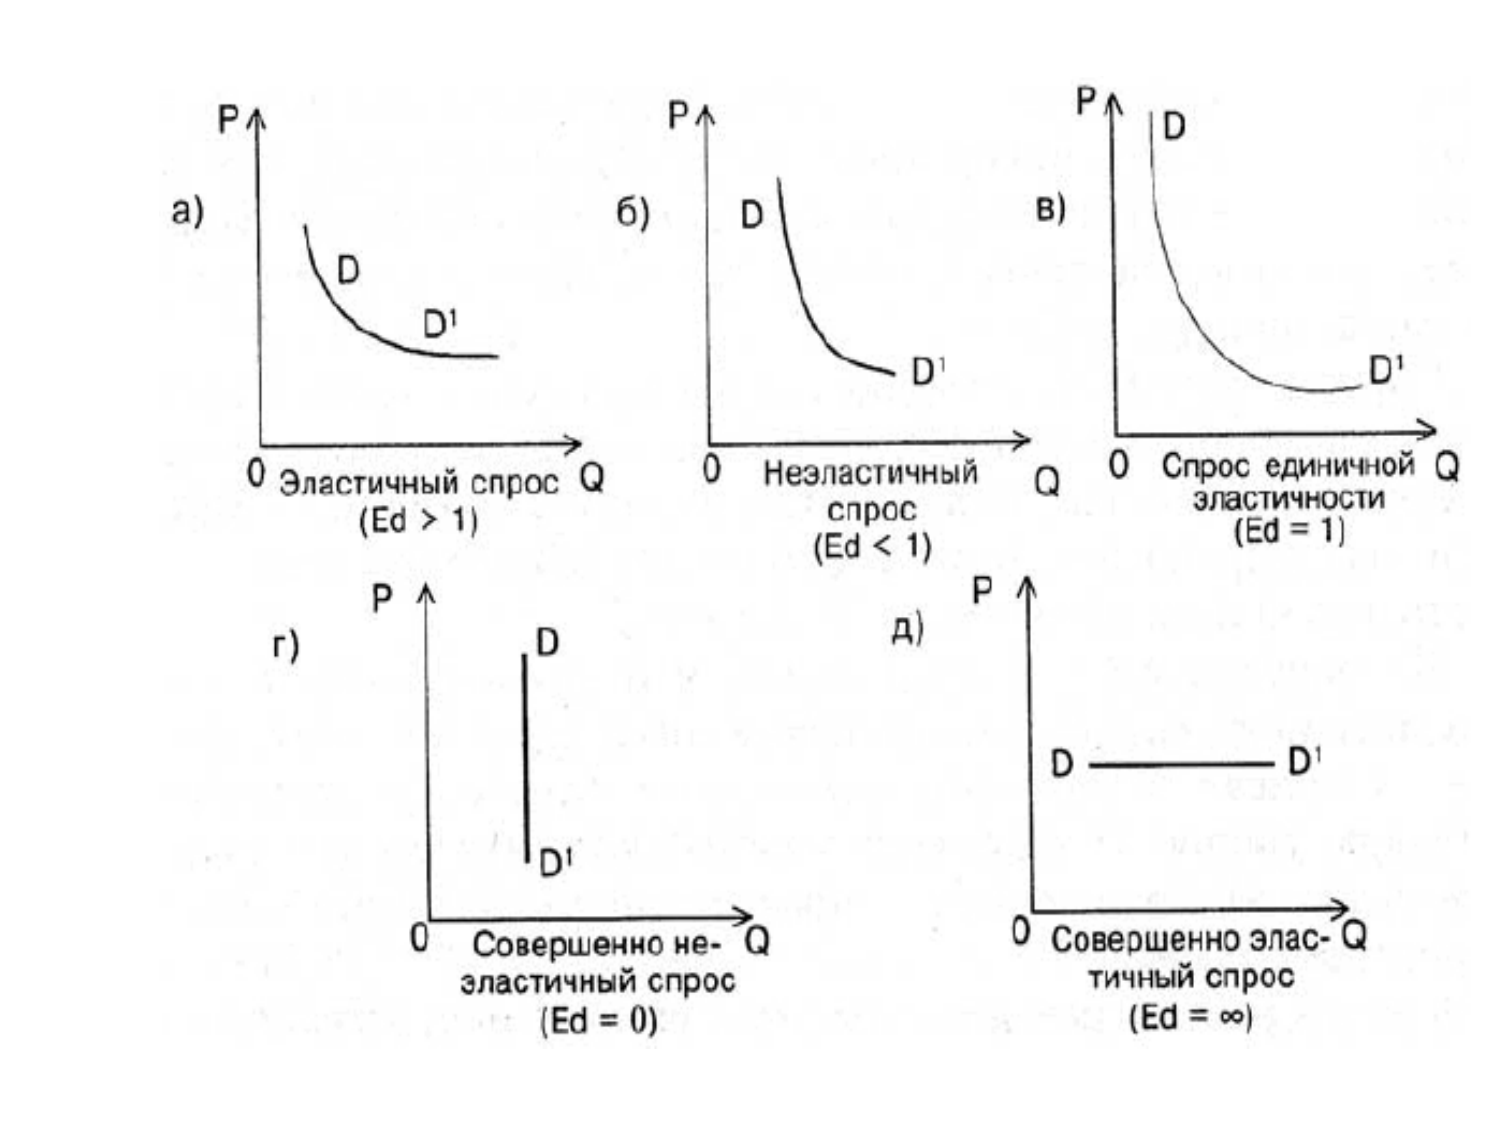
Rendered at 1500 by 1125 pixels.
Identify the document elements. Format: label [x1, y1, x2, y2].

picture [159, 76, 1471, 1049]
